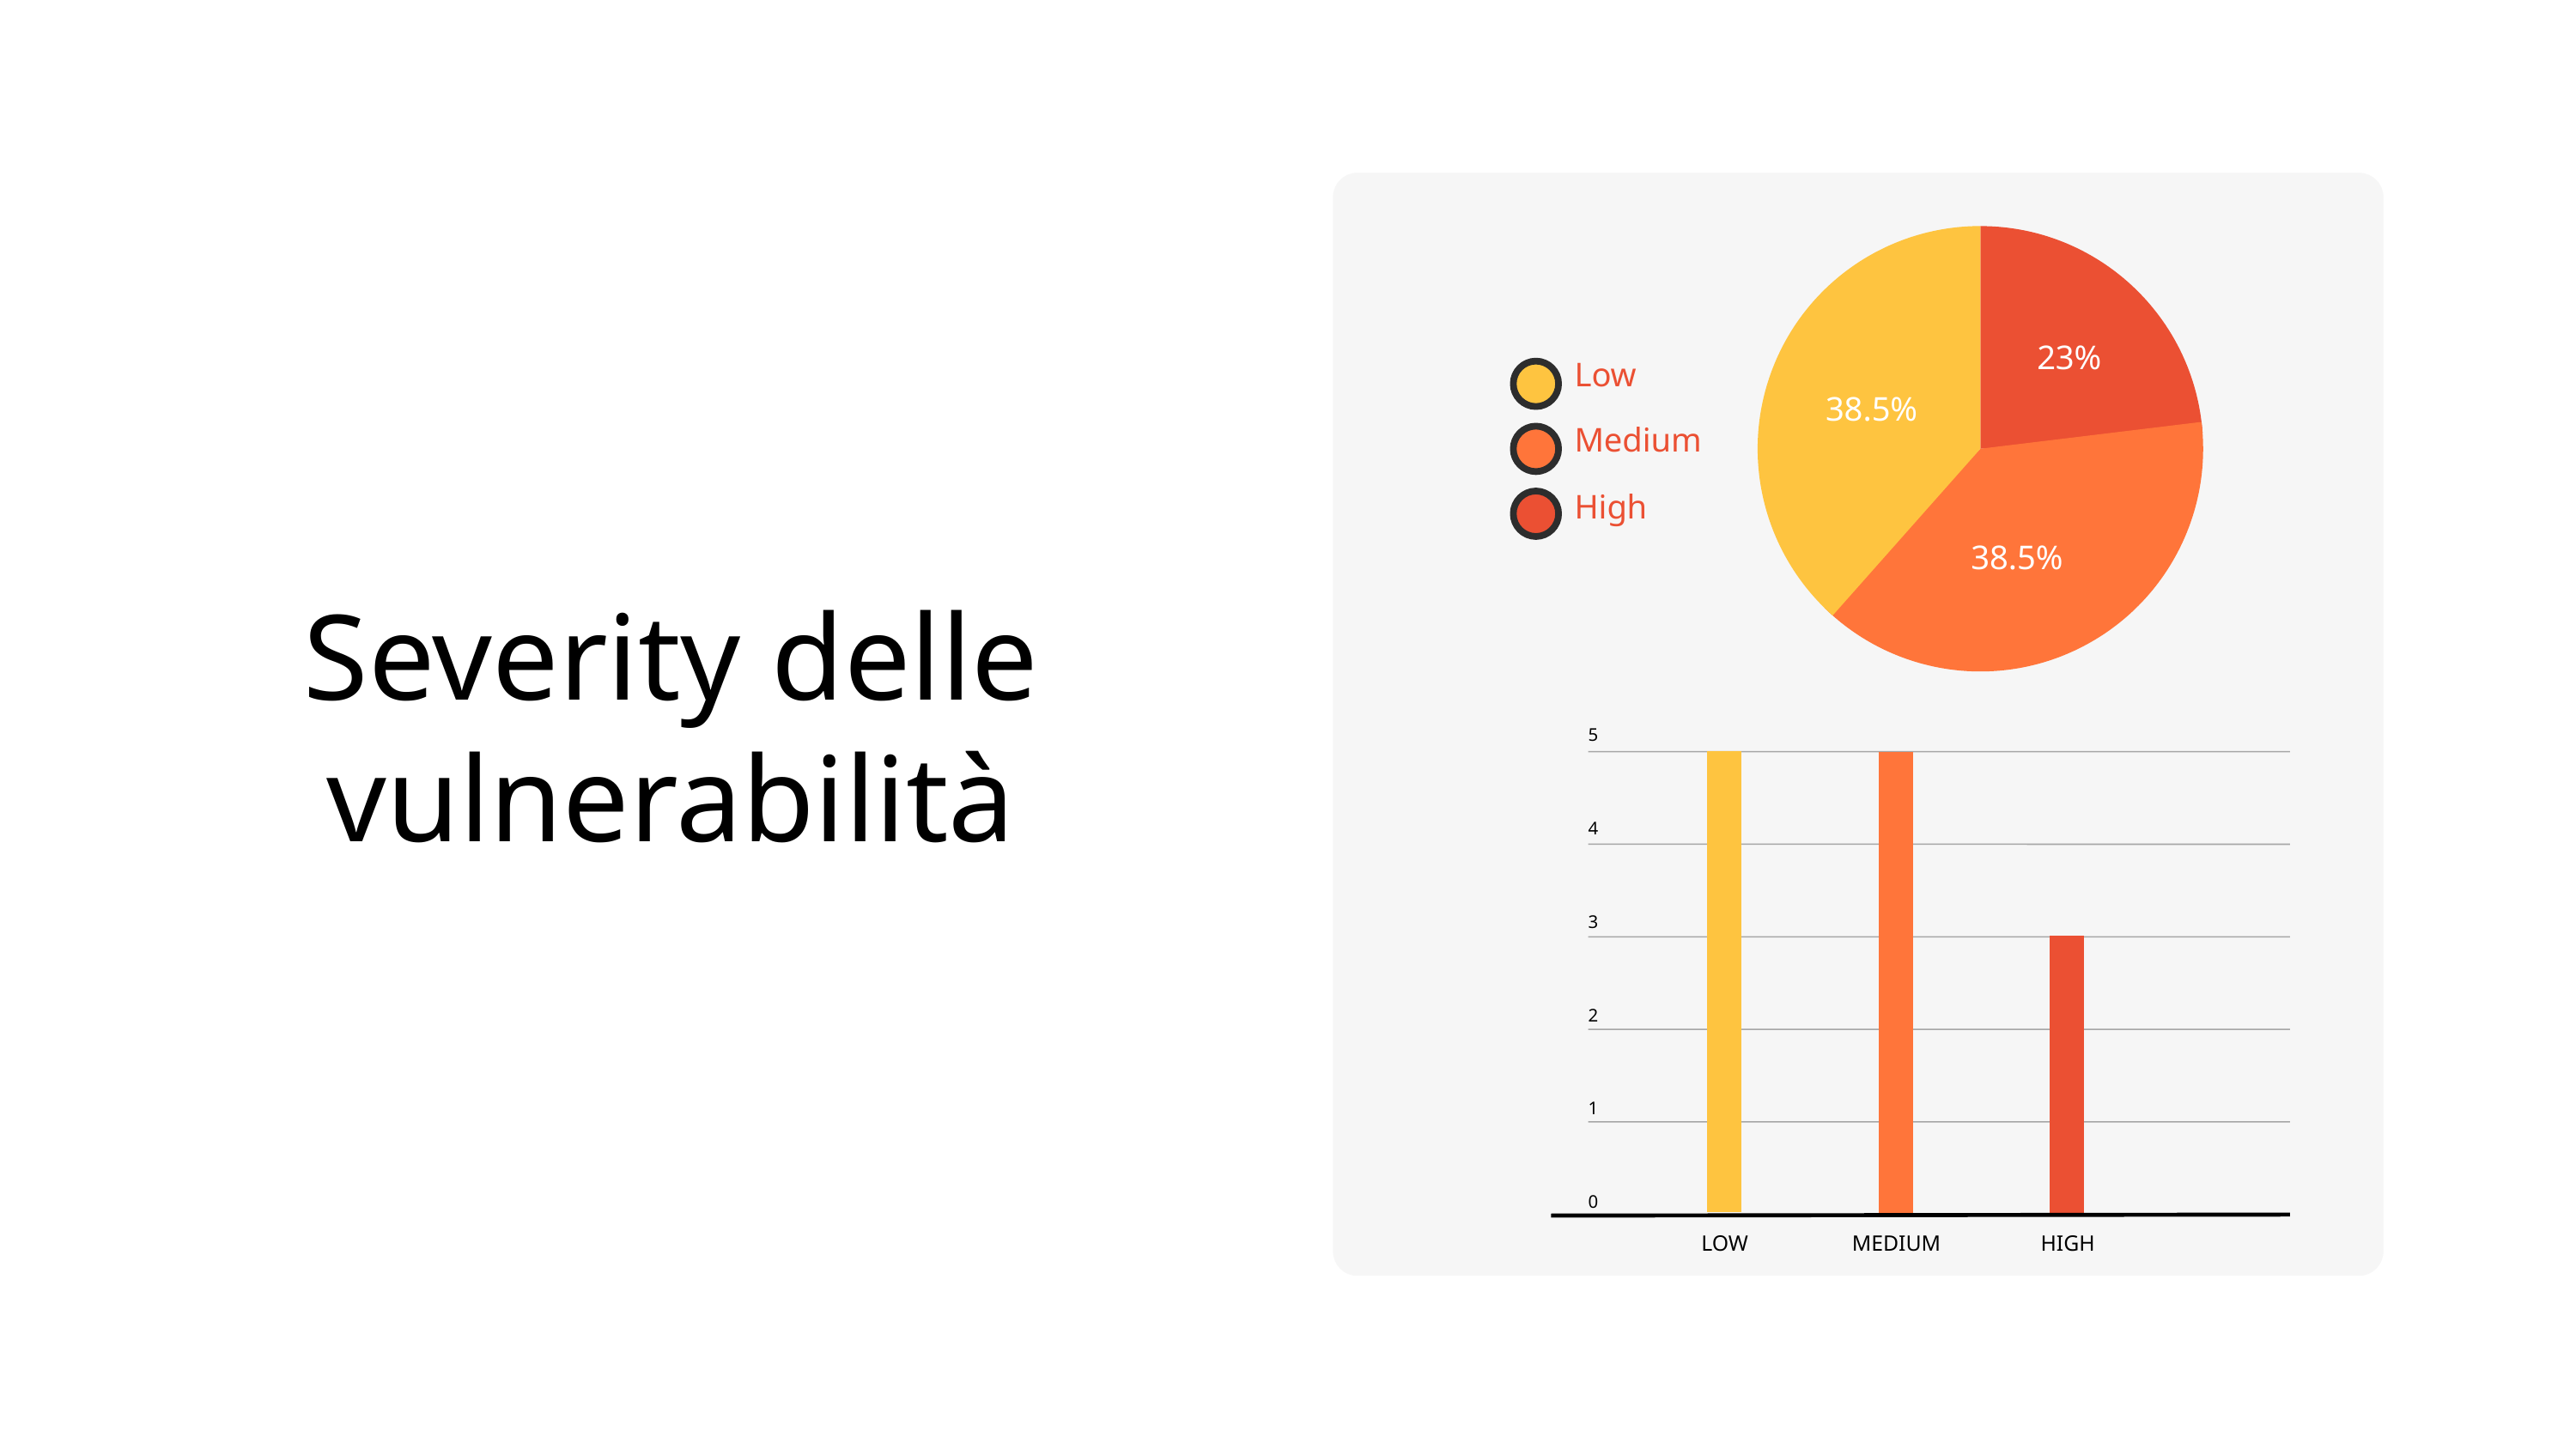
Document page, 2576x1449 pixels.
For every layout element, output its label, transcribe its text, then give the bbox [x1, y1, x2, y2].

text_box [1757, 226, 2203, 672]
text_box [2049, 936, 2085, 1216]
text_box Severity delle vulnerabilità [167, 582, 1176, 866]
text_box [1512, 355, 1718, 537]
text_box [1706, 750, 1742, 1213]
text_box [1878, 751, 1913, 1216]
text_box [1333, 172, 2384, 1276]
